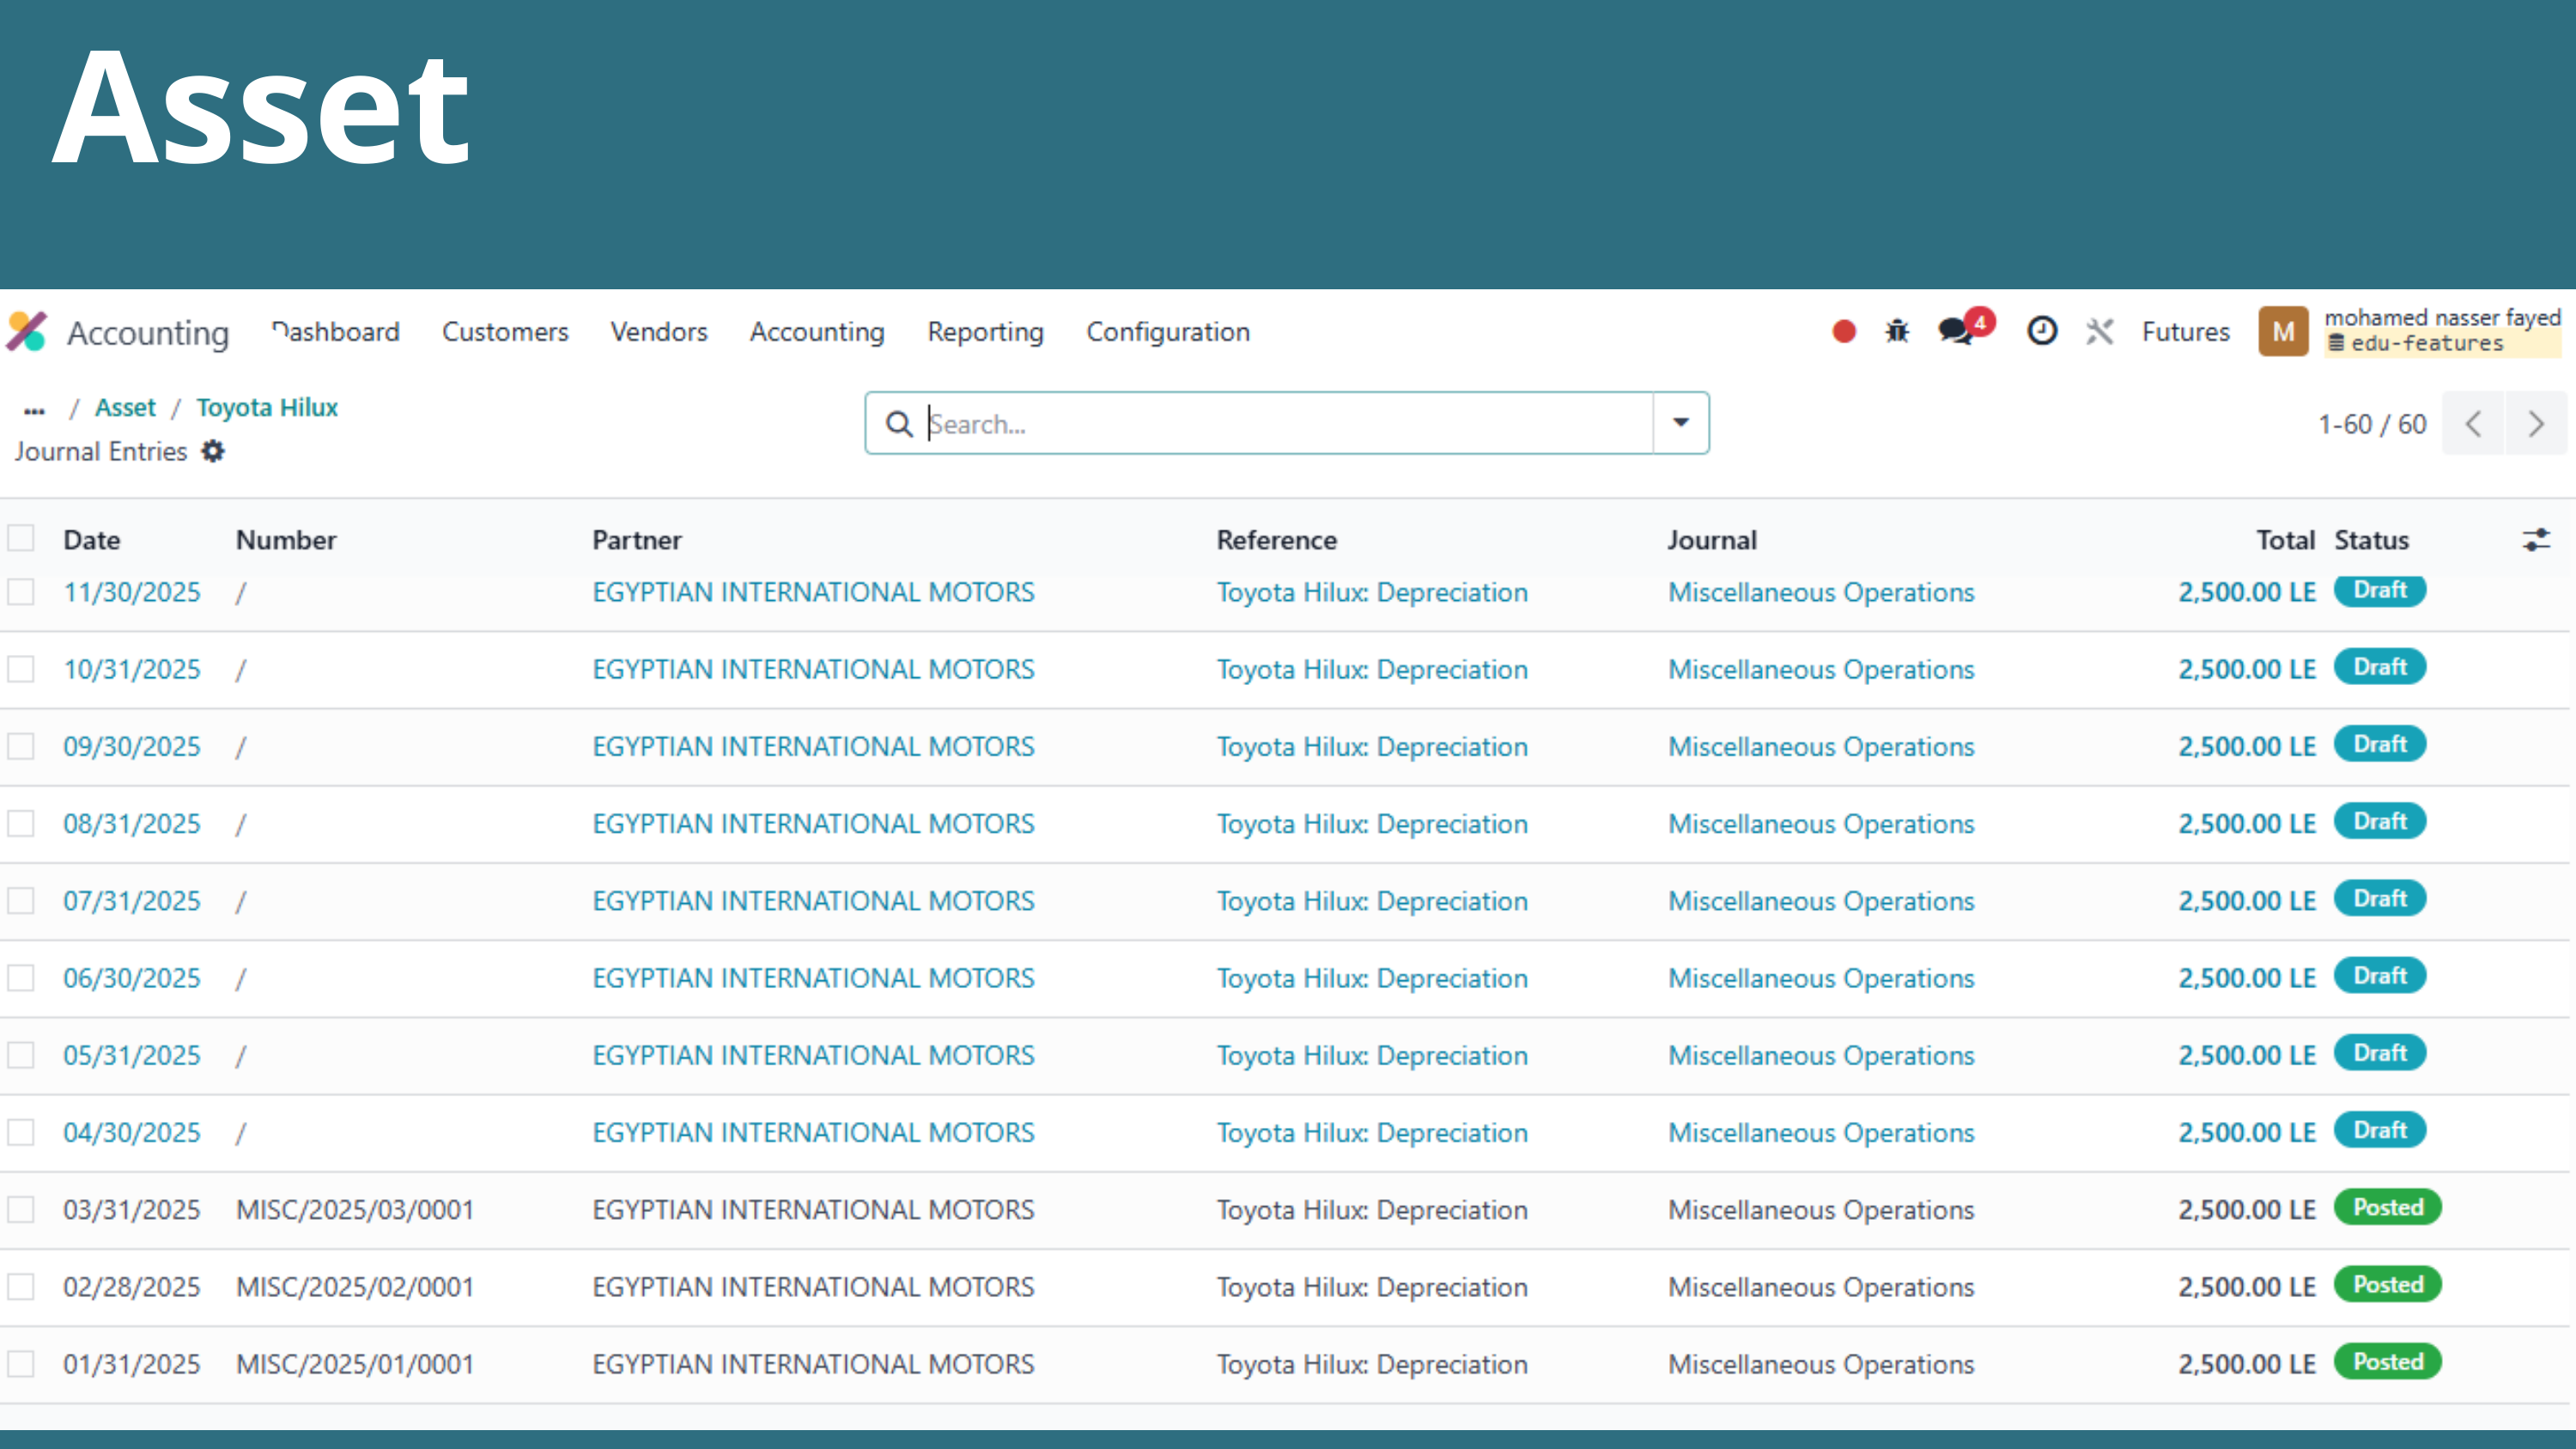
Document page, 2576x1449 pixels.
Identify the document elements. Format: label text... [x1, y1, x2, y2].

text_box Assets [14, 0, 511, 412]
text_box [0, 289, 2576, 1430]
